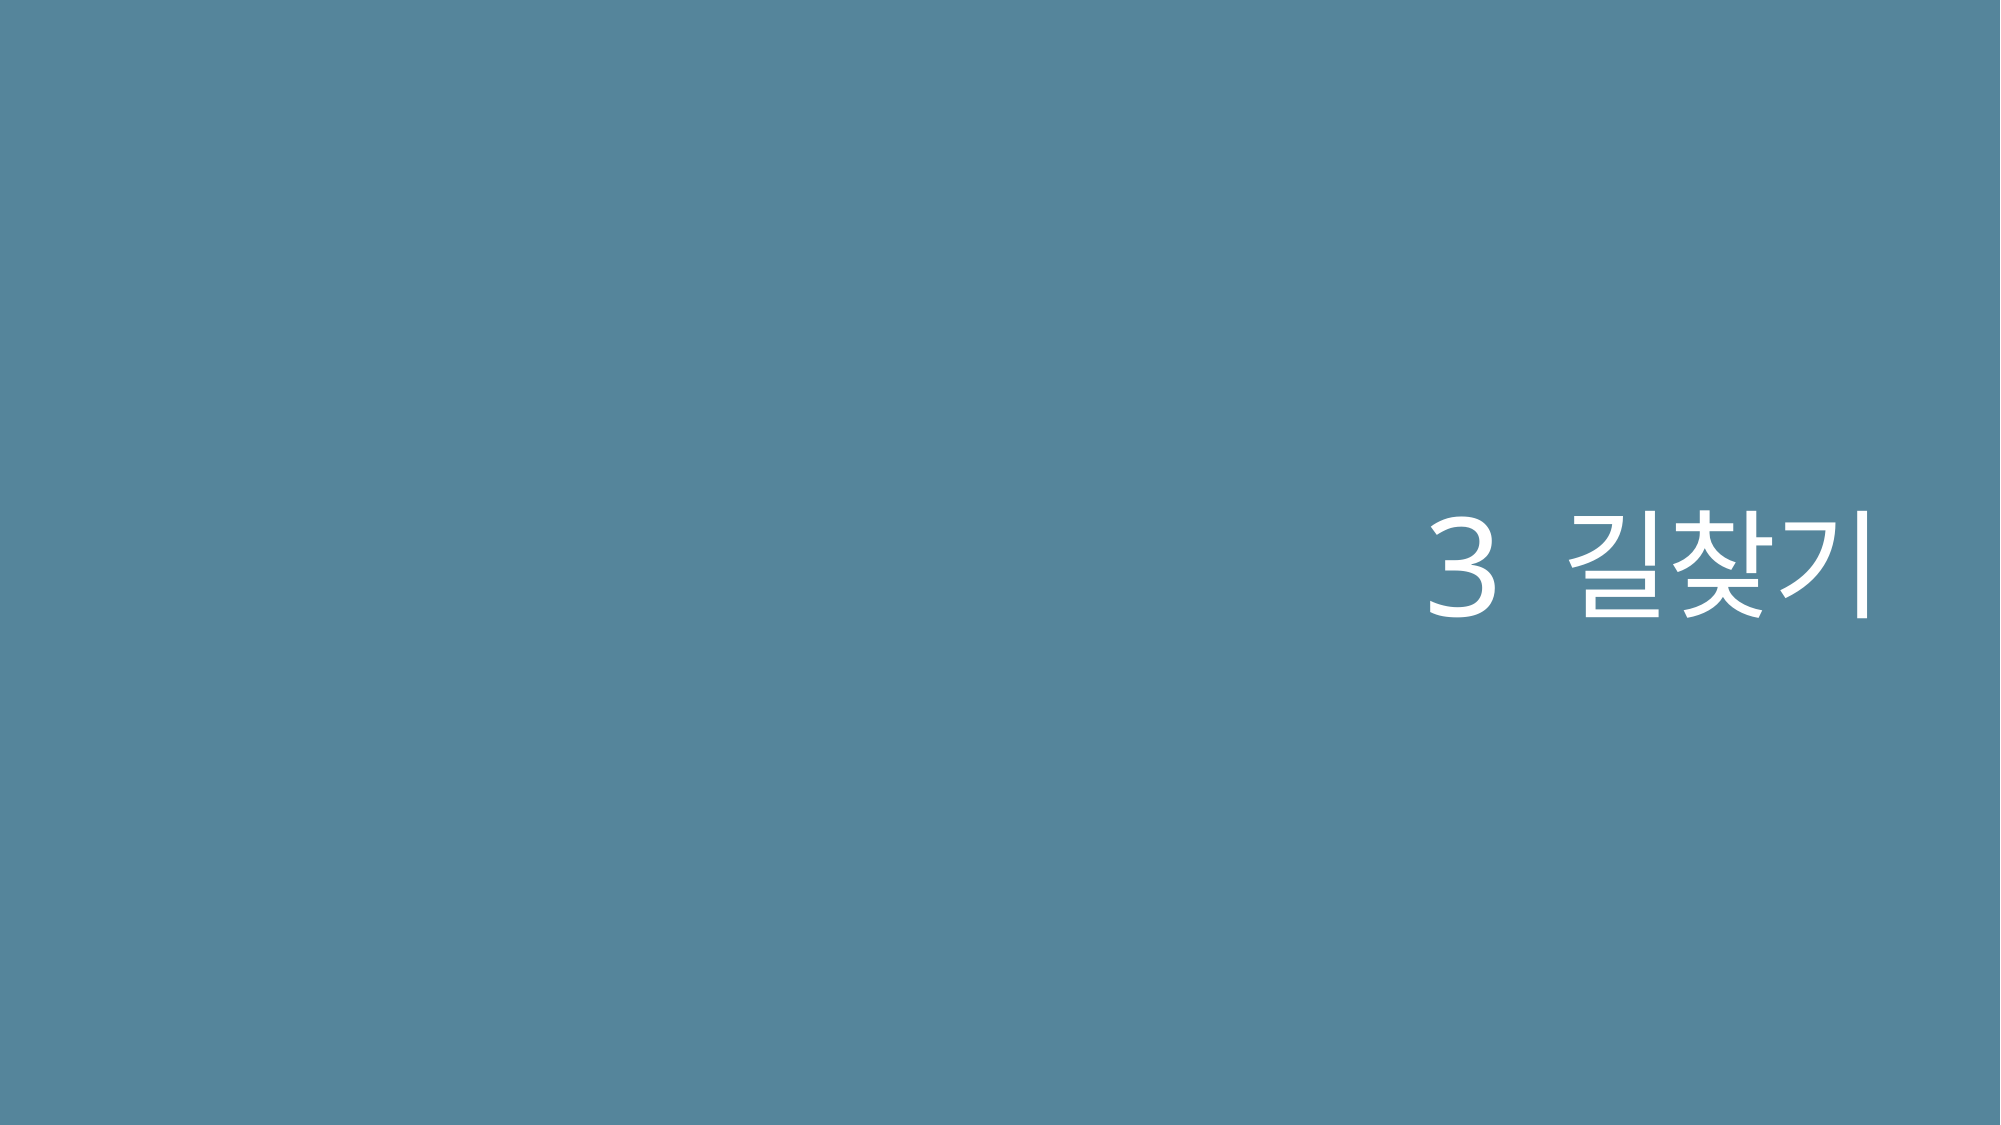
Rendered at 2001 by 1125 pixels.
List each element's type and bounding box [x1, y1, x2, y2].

text_box [1405, 471, 1906, 654]
